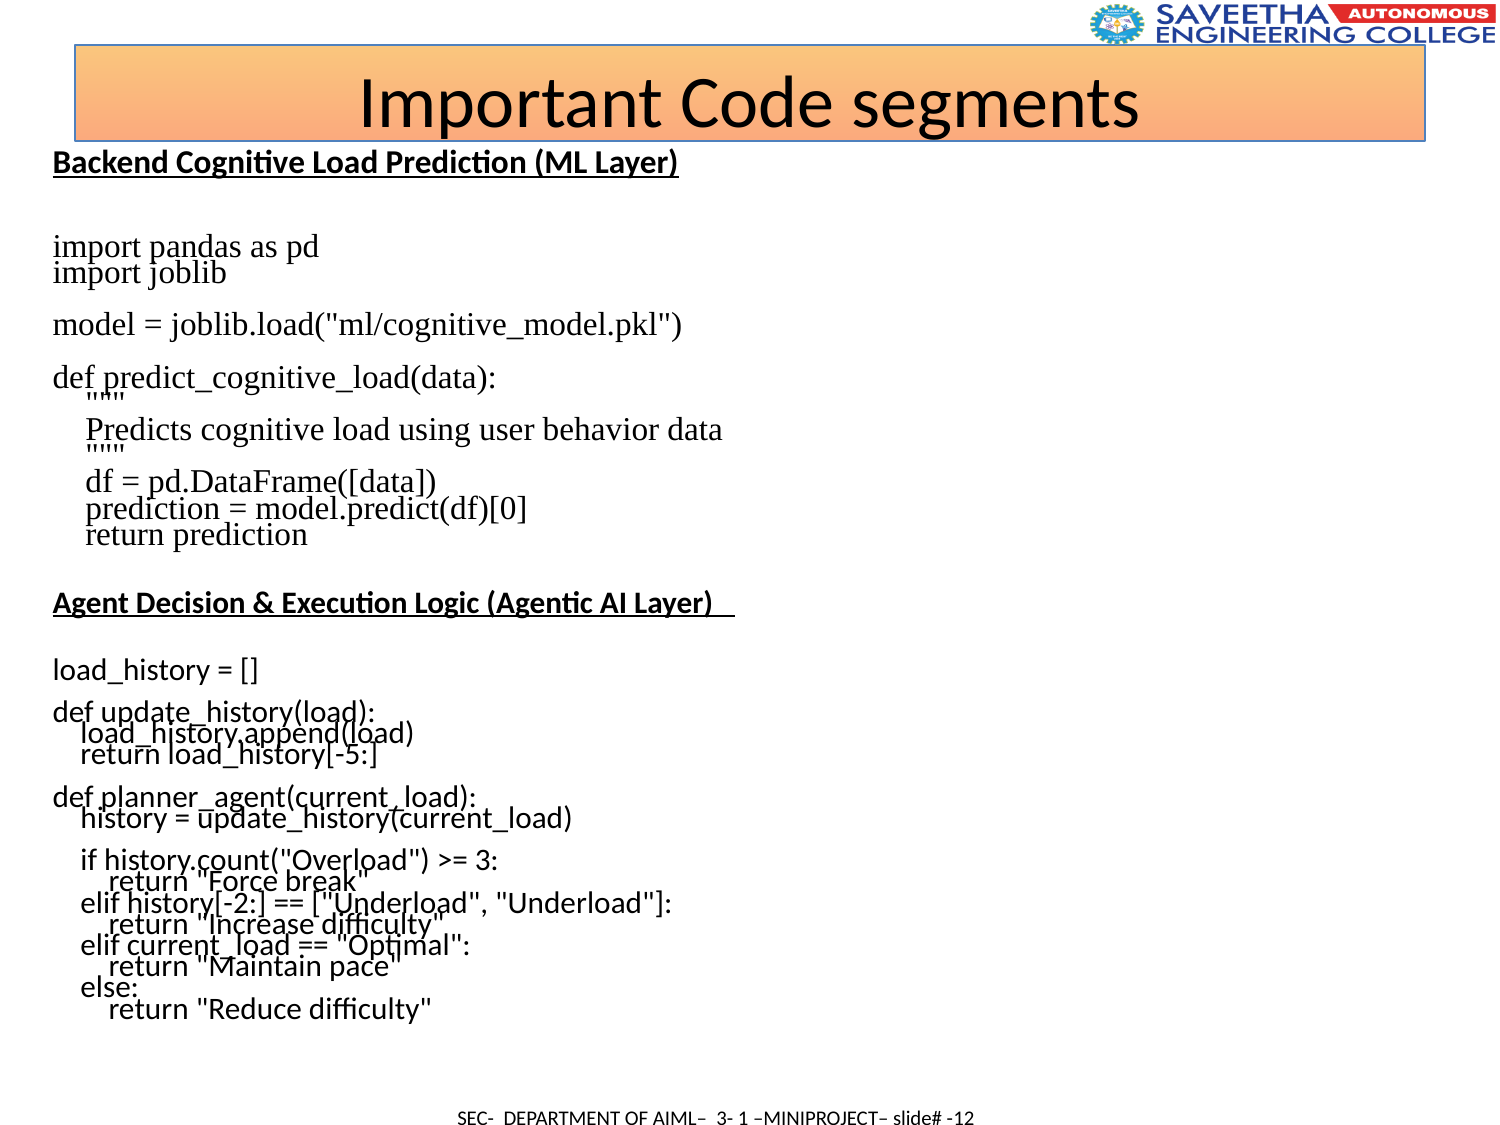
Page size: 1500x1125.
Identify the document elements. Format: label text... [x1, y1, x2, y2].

picture [1080, 0, 1500, 46]
title Important Code segments [75, 45, 1425, 149]
list Backend Cognitive Load Prediction (ML Layer) import pandas as pd import joblib model = joblib.load("ml/cognitive_model.pkl") def predict_cognitive_load(data): """ Predicts cognitive load using user behavior data """ df = pd.DataFrame([data]) prediction = model.predict(df)[0] return prediction Agent Decision & Execution Logic (Agentic AI Layer) load_history = [] def update_history(load): load_history.append(load) return load_history[-5:] def planner_agent(current_load): history = update_history(current_load) if history.count("Overload") >= 3: return "Force break" elif history[-2:] == ["Underload", "Underload"]: return "Increase difficulty" elif current_load == "Optimal": return "Maintain pace" else: return "Reduce difficulty" [37, 149, 1450, 1091]
